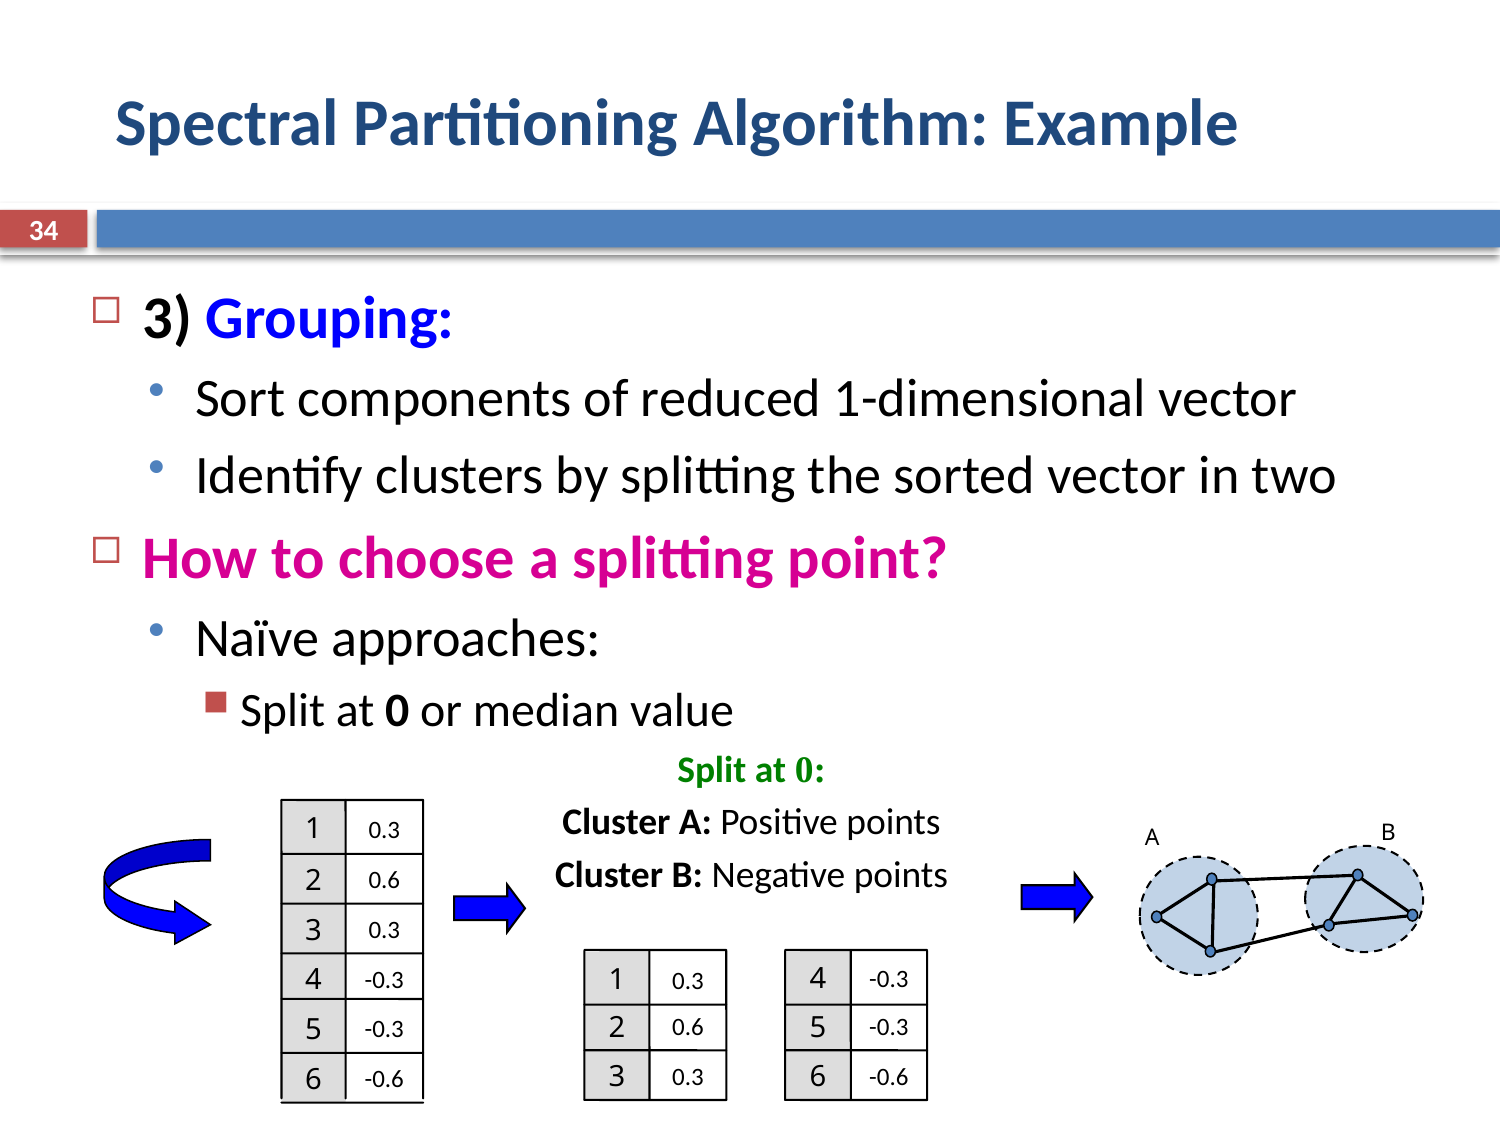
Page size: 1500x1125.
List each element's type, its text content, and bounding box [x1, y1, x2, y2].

text_box 4 [786, 950, 850, 1004]
text_box [1407, 909, 1418, 922]
text_box [1139, 863, 1258, 975]
text_box [1352, 869, 1363, 881]
text_box Split at 0: Cluster A: Positive points Cluster B: Negative points [503, 737, 1000, 903]
text_box B [1366, 810, 1411, 853]
text_box [1021, 873, 1093, 921]
slide_number 34 [0, 208, 88, 249]
text_box 3 [282, 904, 345, 953]
text_box -0.3 [346, 999, 423, 1003]
text_box [454, 896, 526, 933]
text_box 0.3 [650, 1051, 726, 1100]
text_box 5 [786, 1005, 850, 1050]
title Spectral Partitioning Algorithm: Example [100, 37, 1438, 200]
text_box -0.3 [346, 1003, 423, 1052]
list 3) Grouping: Sort components of reduced 1-dimensional vector Identify clusters by splitting the sorted vector in two How to choose a splitting point? Naïve approaches: Split at 0 or median value [75, 270, 1425, 863]
text_box 2 [282, 854, 345, 903]
text_box 0.3 [650, 954, 726, 1004]
text_box [1330, 878, 1408, 924]
text_box [1206, 873, 1217, 886]
text_box [104, 839, 211, 944]
text_box [1161, 883, 1214, 948]
text_box -0.6 [851, 1051, 927, 1100]
text_box 1 [282, 800, 345, 853]
text_box -0.3 [851, 949, 927, 1004]
text_box 2 [585, 1005, 649, 1050]
text_box [1205, 945, 1216, 957]
text_box 4 [282, 999, 345, 1003]
text_box 3 [585, 1051, 649, 1099]
text_box -0.3 [346, 954, 423, 998]
text_box 1 [585, 951, 649, 1004]
text_box -0.6 [346, 1053, 424, 1102]
text_box 6 [786, 1051, 850, 1099]
text_box 0.3 [346, 904, 423, 953]
text_box 6 [281, 1053, 346, 1102]
text_box 4 [282, 954, 345, 998]
text_box A [1130, 814, 1175, 858]
text_box -0.3 [851, 1005, 927, 1050]
text_box 0.6 [346, 854, 423, 903]
text_box [1323, 919, 1335, 931]
text_box 0.6 [650, 1005, 726, 1050]
text_box [1305, 863, 1424, 953]
text_box 0.3 [346, 804, 423, 853]
text_box [1151, 911, 1162, 923]
text_box 5 [282, 1003, 345, 1052]
